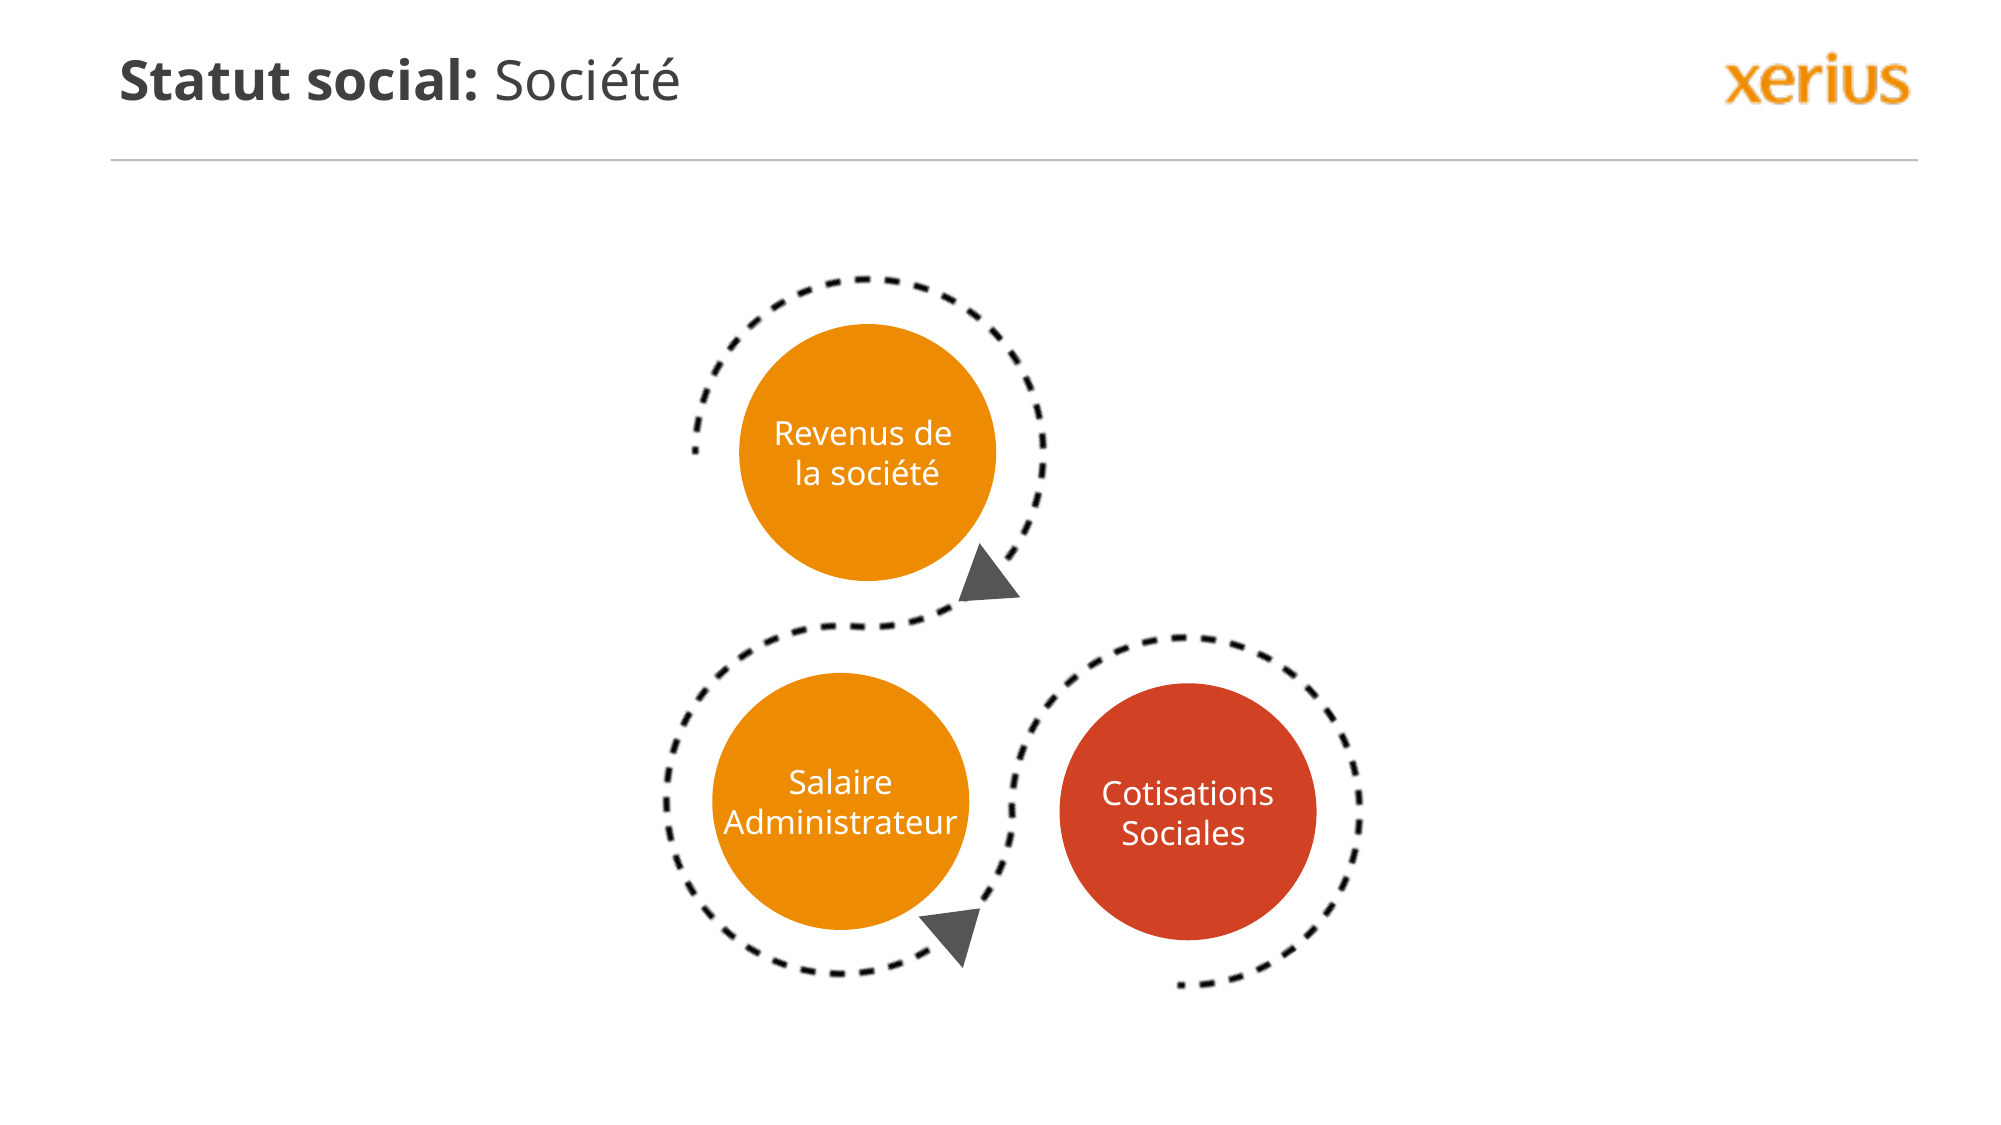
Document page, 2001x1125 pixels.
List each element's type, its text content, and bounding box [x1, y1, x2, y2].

picture [1711, 41, 1911, 128]
text_box Statut social: Société [102, 37, 1630, 161]
picture [433, 193, 1434, 1125]
text_box Cotisations Sociales [1242, 694, 1318, 930]
